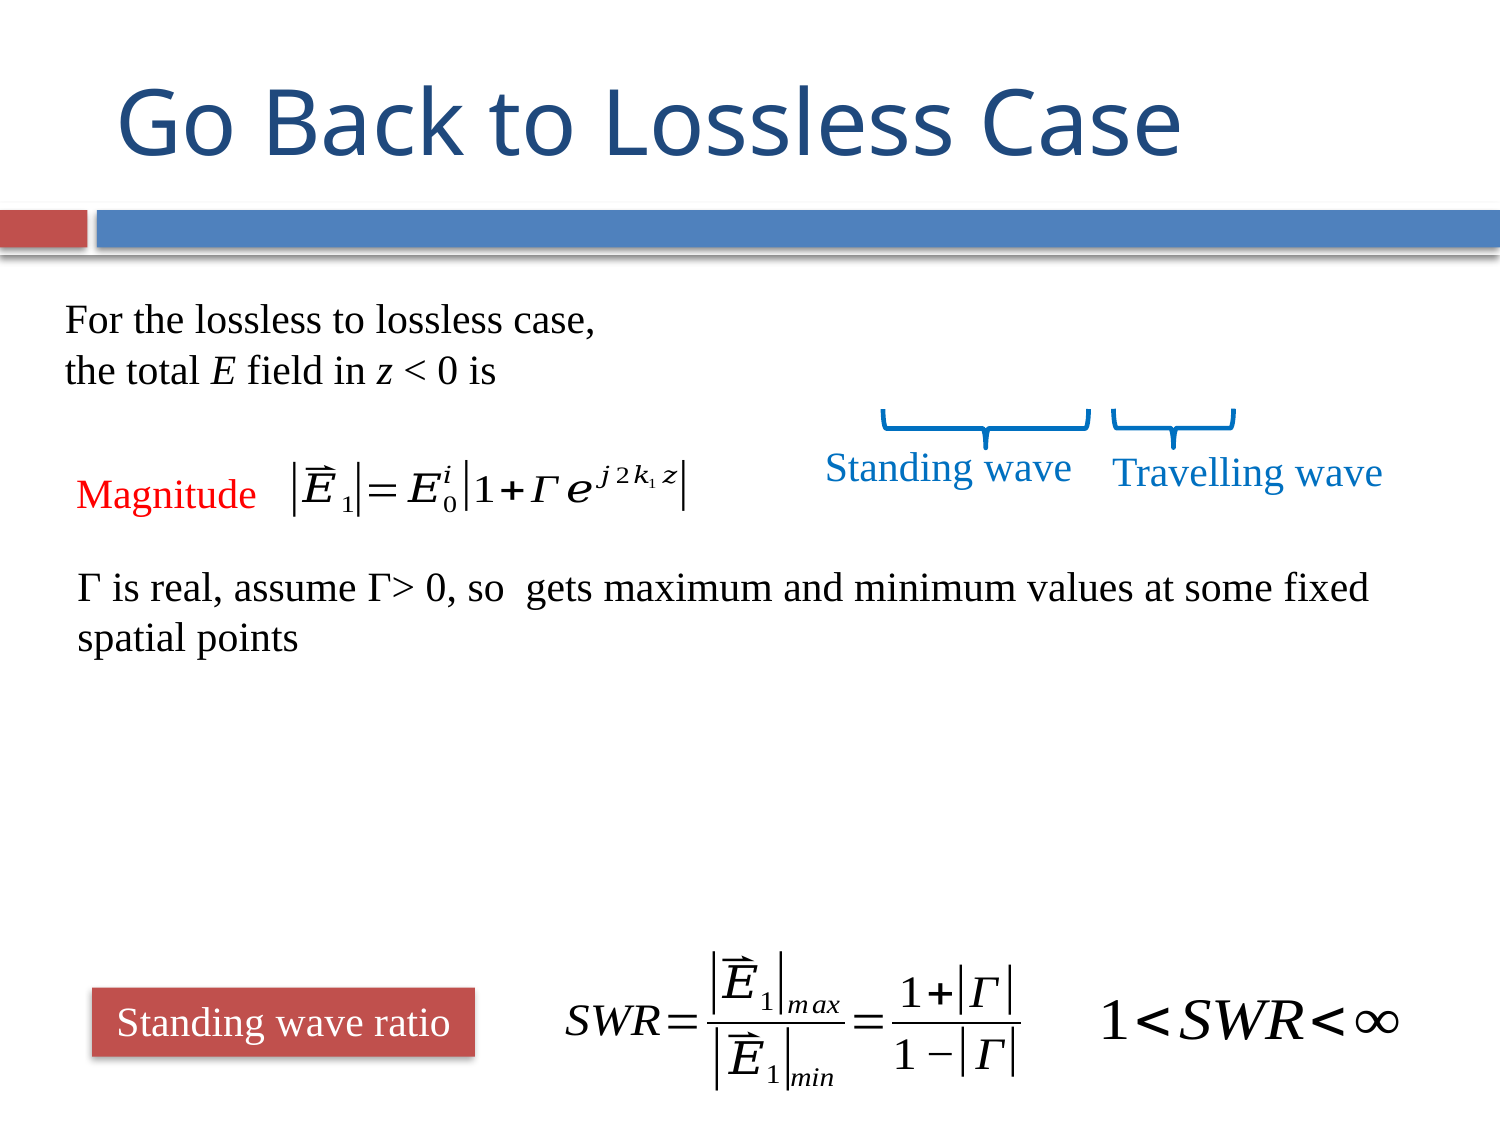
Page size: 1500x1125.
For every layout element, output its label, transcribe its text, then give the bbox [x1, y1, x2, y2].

text_box Standing wave [805, 432, 1091, 498]
text_box [1112, 408, 1235, 449]
list For the lossless to lossless case, the total E field in z < 0 is [50, 284, 621, 408]
title Go Back to Lossless Case [100, 37, 1438, 200]
text_box Magnitude [50, 459, 283, 525]
text_box Travelling wave [1090, 437, 1405, 502]
text_box Standing wave ratio [92, 987, 475, 1057]
text_box [882, 408, 1090, 449]
